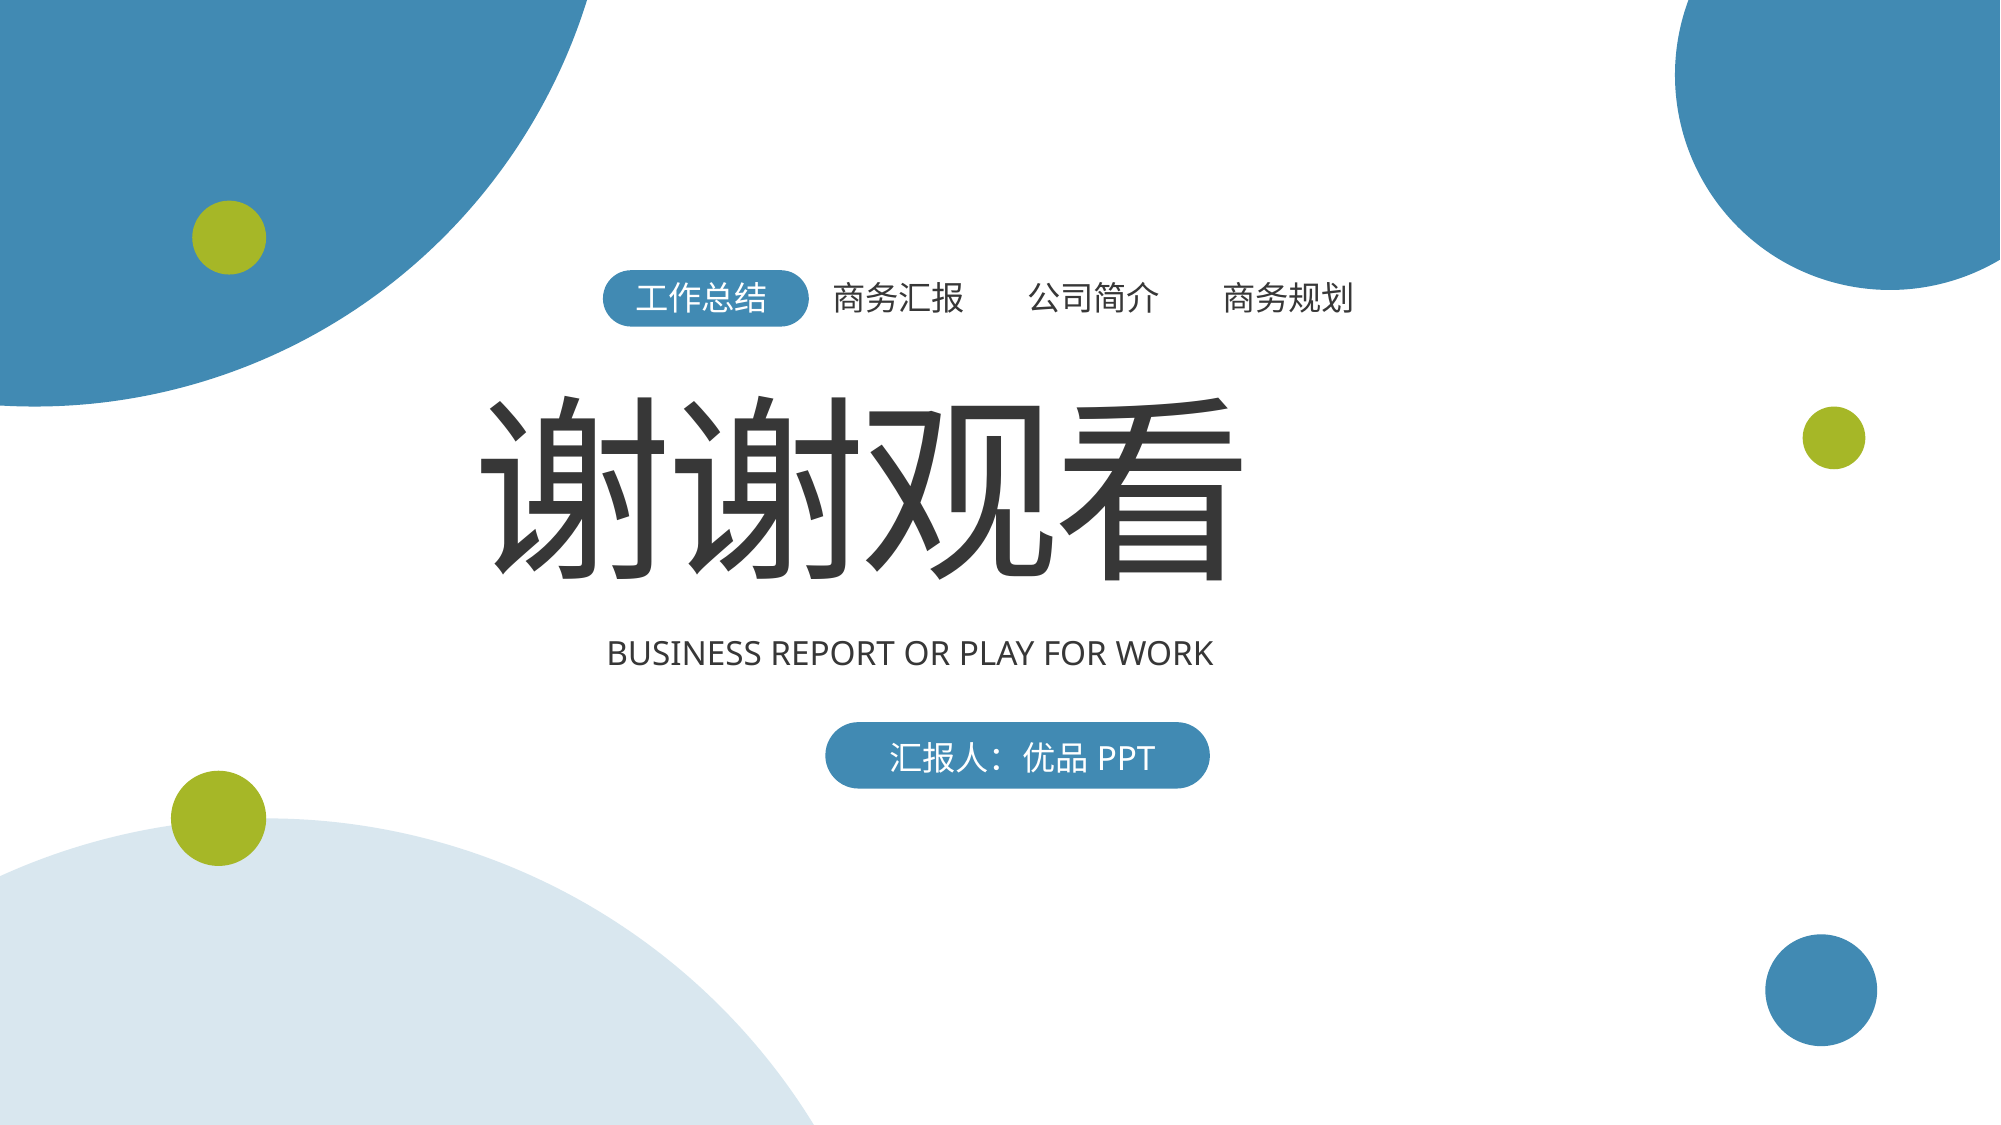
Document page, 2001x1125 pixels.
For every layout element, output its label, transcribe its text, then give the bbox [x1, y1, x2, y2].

text_box [1673, 0, 2000, 291]
text_box 公司简介 [1003, 270, 1184, 325]
text_box [0, 0, 589, 408]
text_box 商务规划 [1198, 270, 1379, 325]
text_box 汇报人：优品PPT [874, 729, 1184, 785]
text_box [169, 769, 268, 867]
text_box [601, 277, 611, 320]
text_box [619, 271, 808, 328]
text_box [1801, 405, 1867, 471]
text_box [824, 721, 1212, 790]
text_box 商务汇报 [808, 270, 989, 325]
text_box 工作总结 [611, 270, 792, 325]
text_box [191, 199, 268, 276]
text_box [1764, 933, 1879, 1048]
text_box 谢谢观看 [457, 356, 1550, 612]
text_box BUSINESS REPORT OR PLAY FOR WORK [591, 624, 1392, 679]
text_box [0, 817, 816, 1125]
